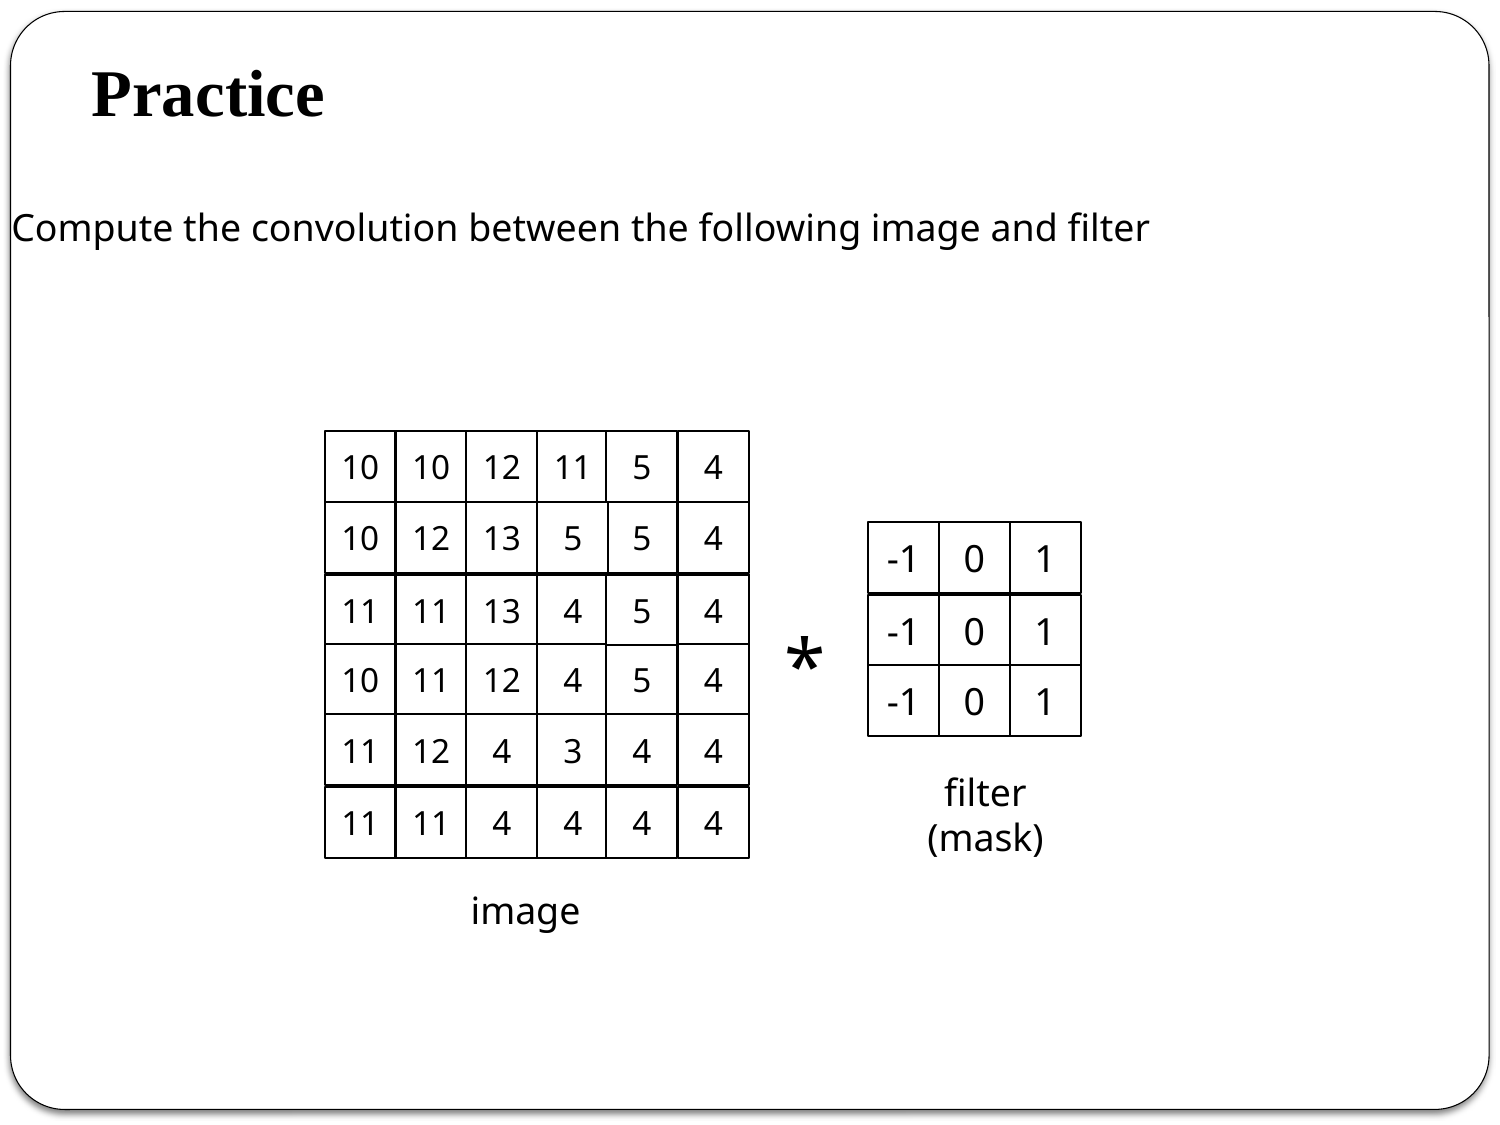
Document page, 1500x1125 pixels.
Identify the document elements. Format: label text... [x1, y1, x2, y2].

text_box 1 [1009, 664, 1082, 737]
text_box 4 [678, 573, 750, 643]
text_box 11 [395, 573, 465, 643]
text_box 0 [938, 521, 1009, 594]
text_box 12 [465, 430, 536, 501]
text_box 4 [677, 713, 750, 786]
text_box 3 [538, 713, 605, 786]
text_box 5 [536, 501, 609, 574]
text_box 12 [395, 501, 465, 573]
text_box 12 [467, 643, 536, 713]
text_box 4 [677, 786, 750, 859]
text_box 4 [678, 430, 750, 501]
text_box 12 [397, 715, 465, 786]
text_box 11 [536, 430, 605, 501]
text_box 11 [395, 786, 465, 859]
text_box Compute the convolution between the following image and filter [0, 151, 1166, 256]
text_box 10 [324, 643, 395, 713]
text_box -1 [867, 521, 938, 594]
text_box 10 [395, 430, 465, 501]
text_box 11 [395, 643, 467, 715]
text_box 4 [677, 643, 750, 713]
text_box 10 [324, 501, 395, 573]
text_box Practice [76, 42, 1352, 144]
text_box 13 [465, 501, 536, 573]
text_box 5 [609, 503, 677, 573]
text_box 5 [605, 646, 677, 713]
text_box 4 [536, 786, 605, 859]
text_box 4 [677, 501, 750, 573]
text_box 4 [536, 643, 605, 713]
text_box 11 [324, 713, 397, 786]
text_box 4 [605, 713, 677, 786]
text_box 0 [938, 594, 1009, 664]
text_box 11 [324, 786, 395, 859]
text_box 4 [465, 713, 538, 786]
text_box image [455, 879, 596, 940]
text_box 11 [324, 573, 395, 643]
text_box 1 [1009, 521, 1082, 594]
text_box 5 [605, 430, 678, 503]
text_box * [769, 611, 841, 716]
text_box 4 [605, 786, 677, 859]
text_box filter (mask) [912, 761, 1059, 867]
text_box -1 [867, 594, 938, 664]
text_box 4 [465, 786, 536, 859]
text_box 10 [324, 430, 395, 501]
text_box 4 [536, 574, 605, 643]
text_box 5 [605, 573, 678, 646]
text_box 1 [1009, 594, 1082, 664]
text_box -1 [867, 664, 938, 737]
text_box 0 [938, 664, 1009, 737]
text_box 13 [465, 573, 536, 643]
